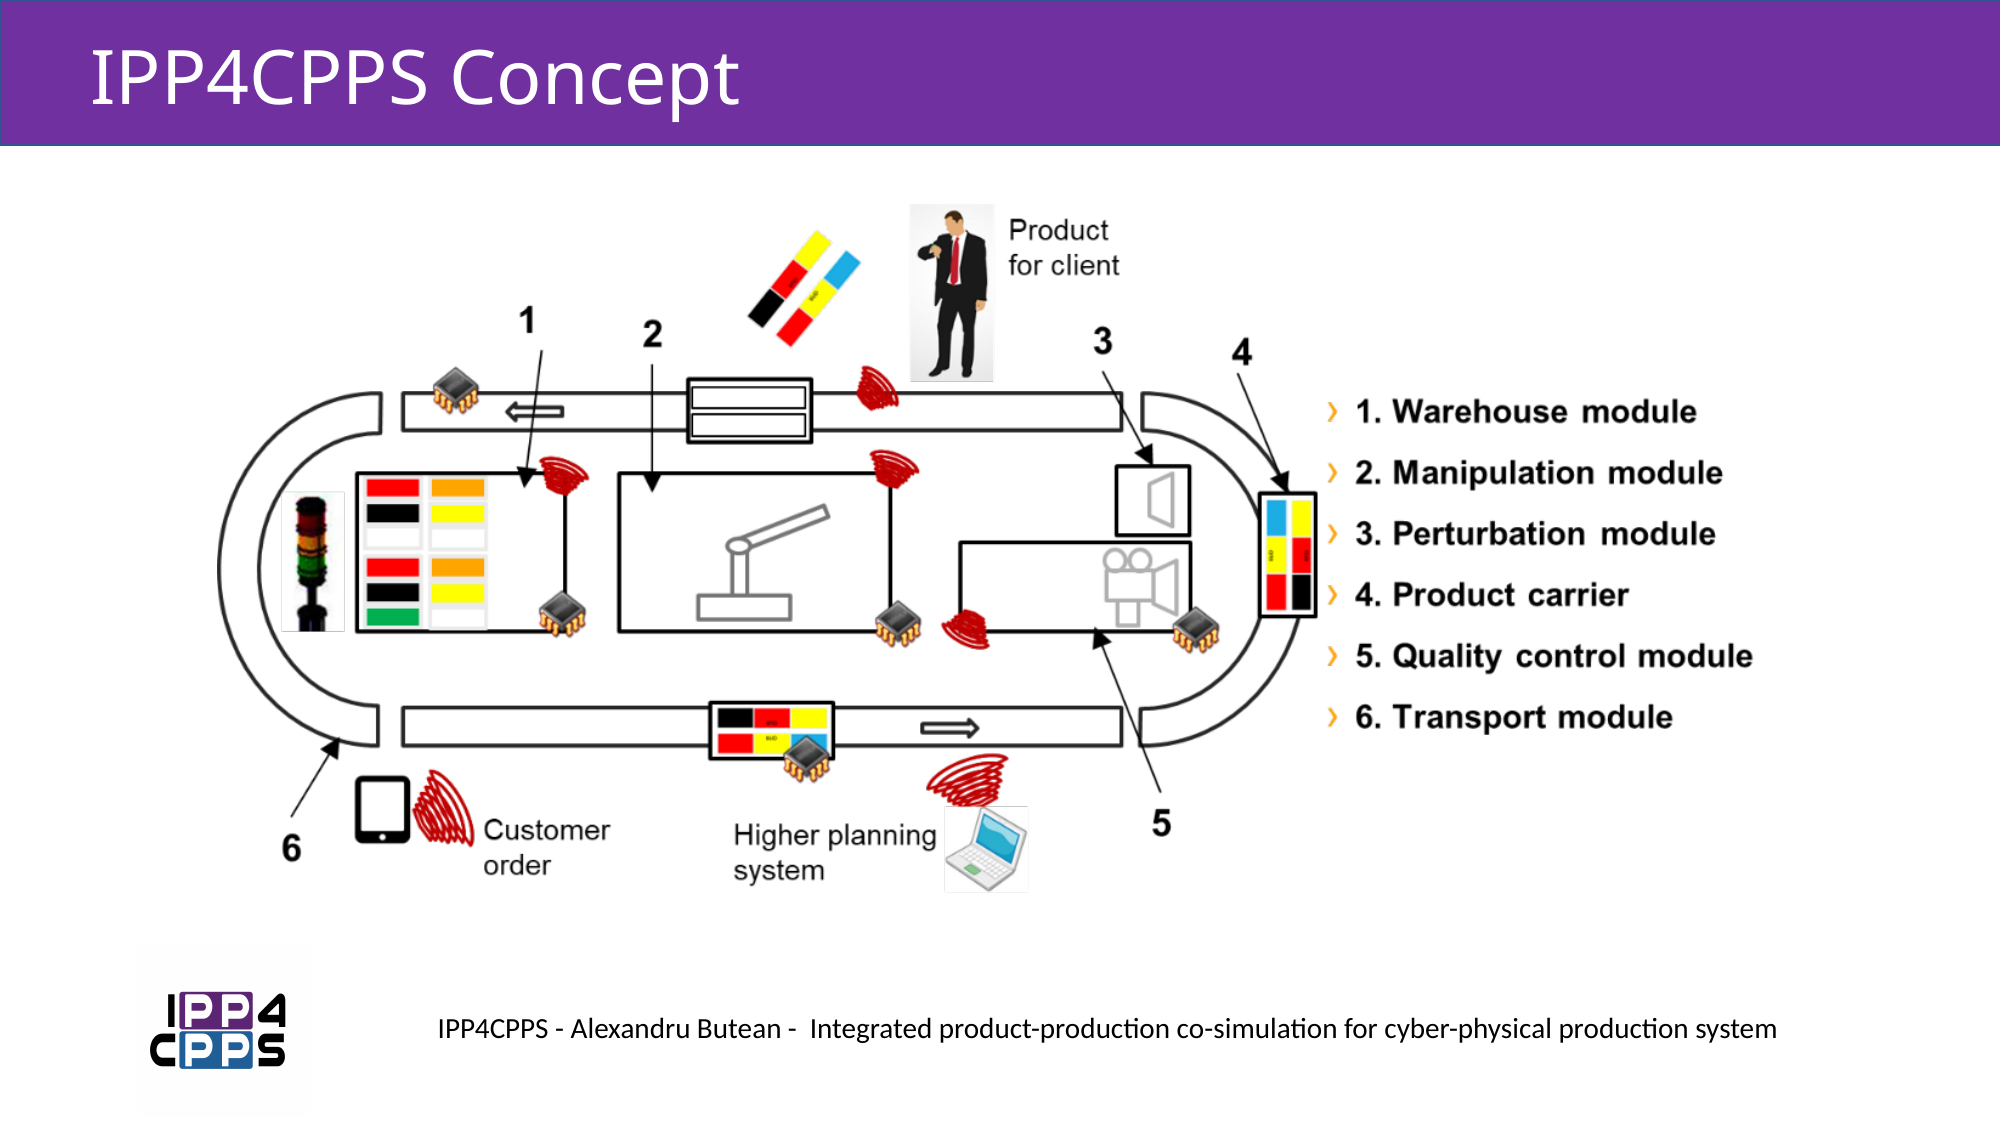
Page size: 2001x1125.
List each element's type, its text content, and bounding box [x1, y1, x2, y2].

text_box [0, 0, 2000, 146]
picture [217, 203, 1789, 905]
title IPP4CPPS Concept [75, 32, 1801, 130]
picture [137, 943, 311, 1117]
text_box IPP4CPPS - Alexandru Butean - Integrated product-production co-simulation for cyber-physical production system [311, 1006, 1993, 1072]
